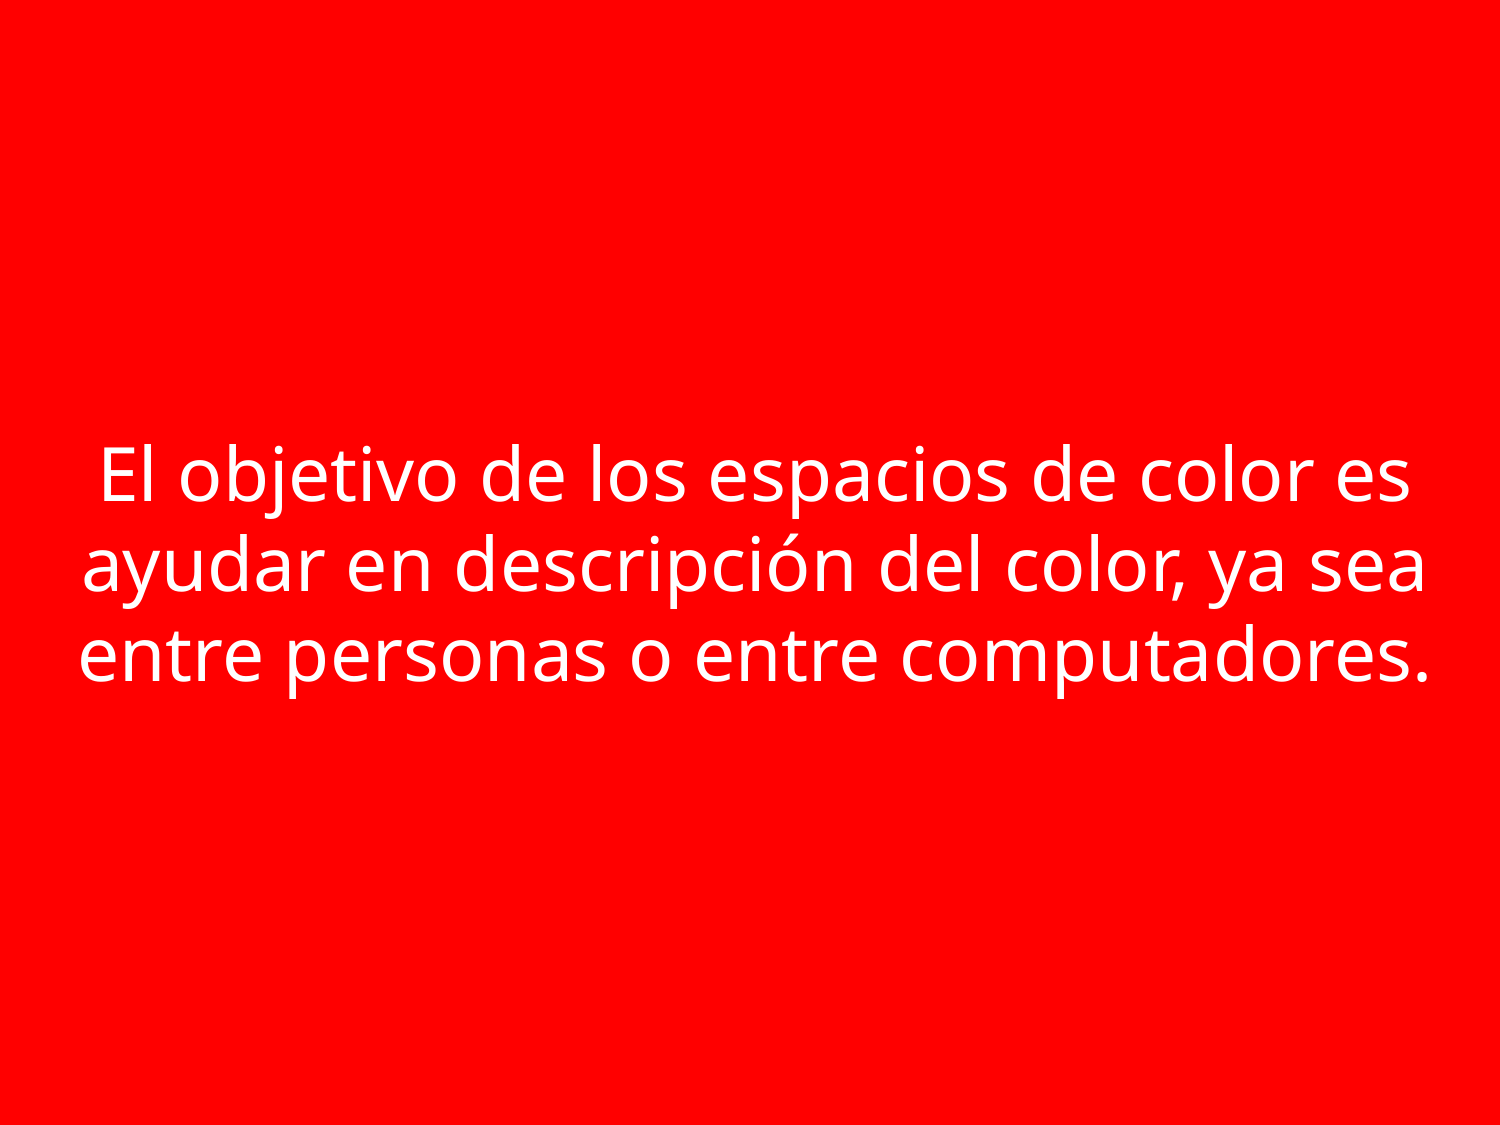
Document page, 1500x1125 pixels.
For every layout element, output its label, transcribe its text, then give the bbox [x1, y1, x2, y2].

text_box El objetivo de los espacios de color es ayudar en descripción del color, ya sea entre personas o entre computadores. [0, 0, 1500, 1125]
